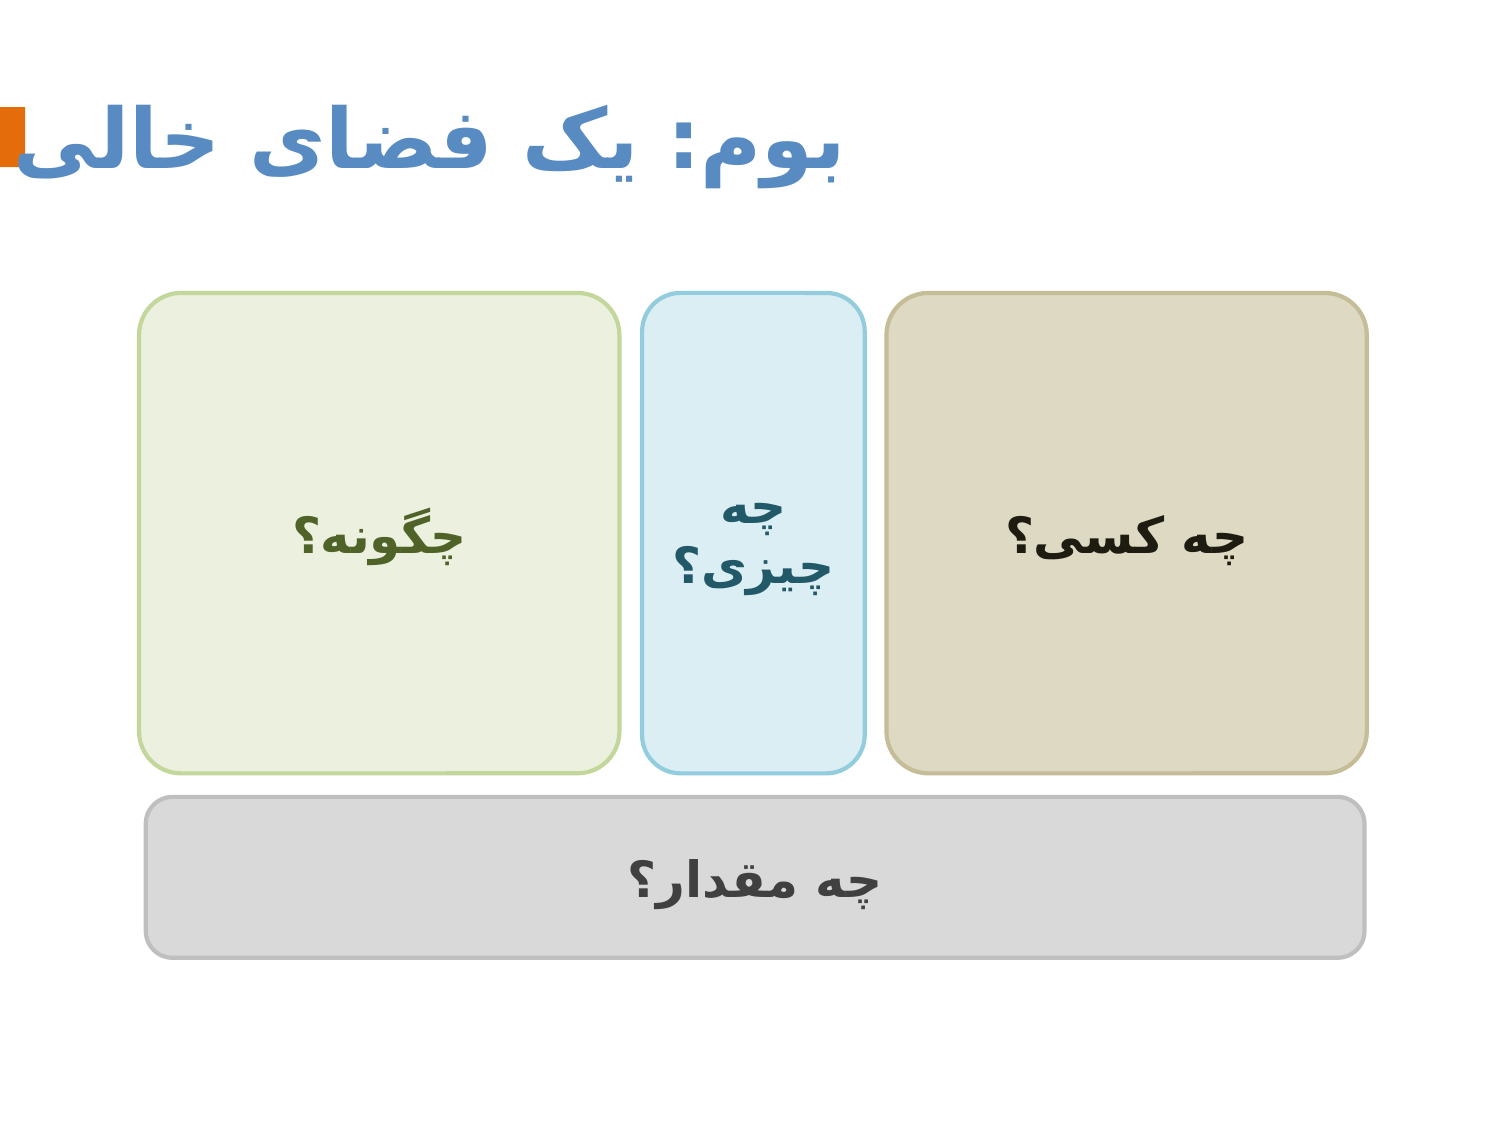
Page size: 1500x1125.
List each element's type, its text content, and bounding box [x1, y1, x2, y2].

text_box چه مقدار؟ [143, 794, 1367, 960]
text_box بوم: یک فضای خالی [0, 77, 861, 193]
text_box چگونه؟ [136, 290, 622, 776]
text_box چه چیزی؟ [639, 290, 867, 776]
text_box چه کسی؟ [884, 290, 1369, 776]
